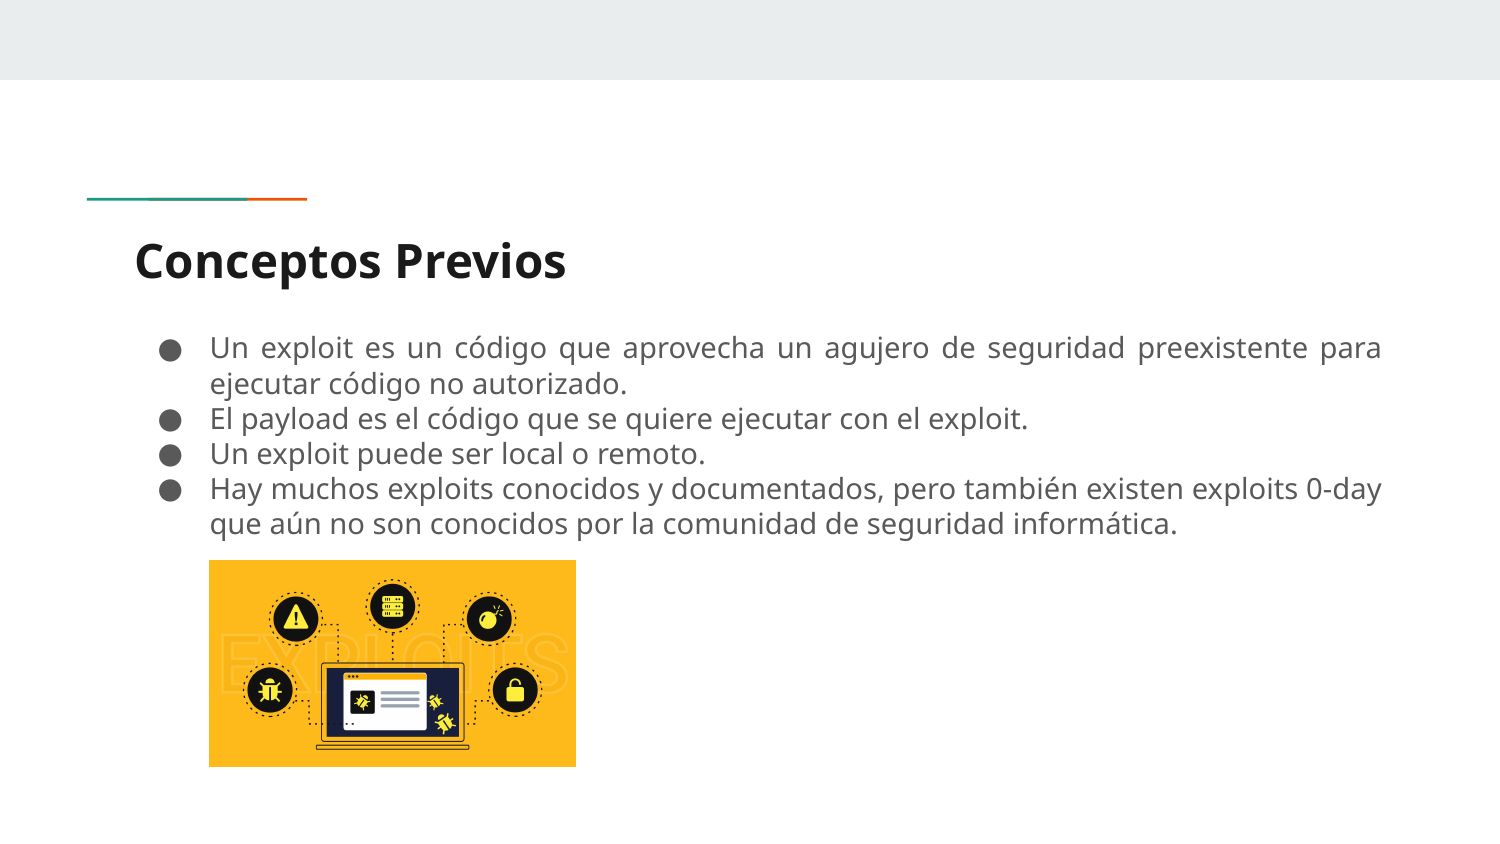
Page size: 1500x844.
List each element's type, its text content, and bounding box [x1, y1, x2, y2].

picture [209, 560, 576, 767]
list Un exploit es un código que aprovecha un agujero de seguridad preexistente para ejecutar código no autorizado. El payload es el código que se quiere ejecutar con el exploit. Un exploit puede ser local o remoto. Hay muchos exploits conocidos y documentados, pero también existen exploits 0-day que aún no son conocidos por la comunidad de seguridad informática. [119, 314, 1399, 767]
title Conceptos Previos [119, 216, 1381, 305]
